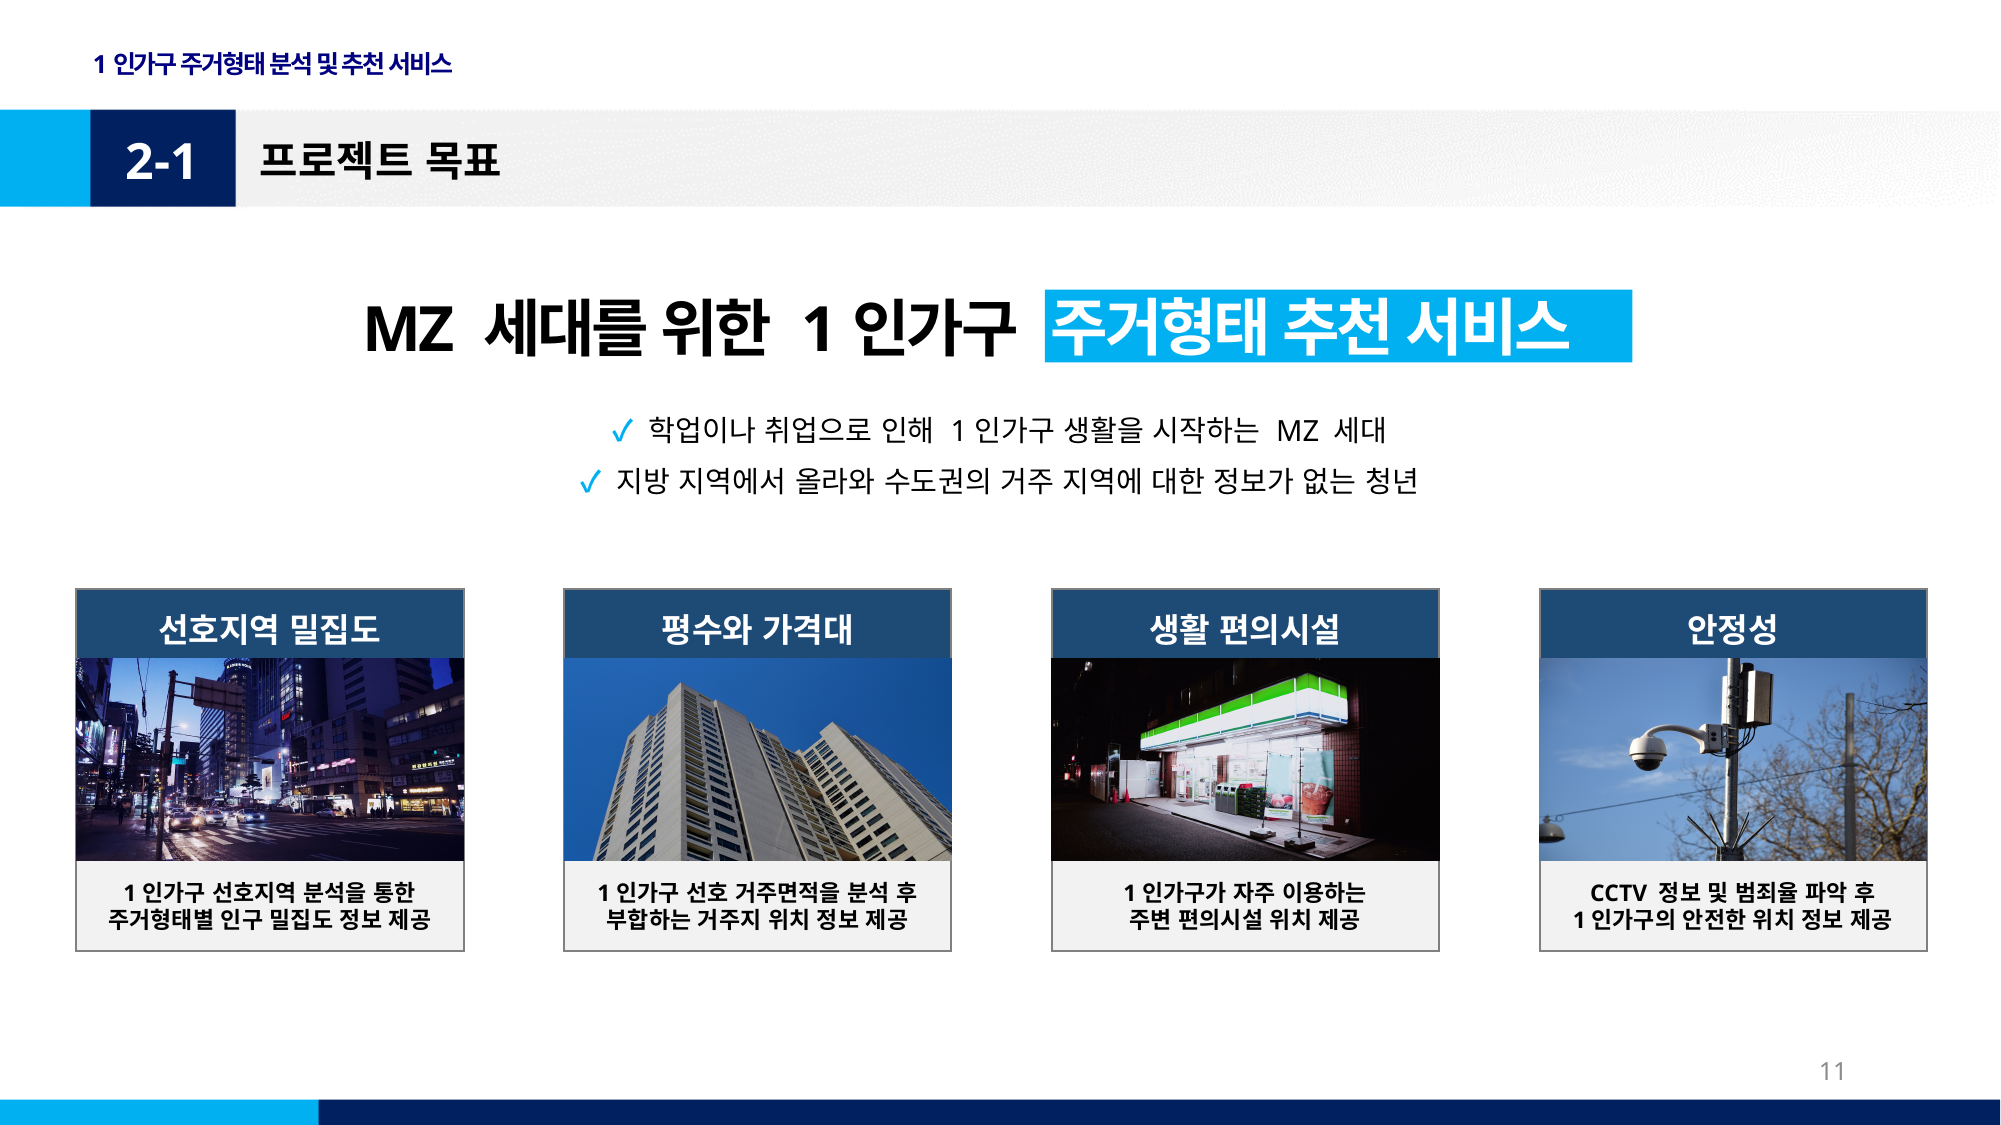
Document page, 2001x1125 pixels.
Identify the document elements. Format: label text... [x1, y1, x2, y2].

slide_number 11 [1412, 1042, 1863, 1103]
text_box ✓ 지방 지역에서 올라와 수도권의 거주 지역에 대한 정보가 없는 청년 [525, 455, 1475, 506]
text_box [75, 671, 465, 952]
text_box [1051, 941, 1440, 952]
text_box 평수와 가격대 [563, 588, 952, 671]
text_box 프로젝트 목표 [245, 127, 845, 193]
text_box CCTV 정보 및 범죄율 파악 후 1인가구의 안전한 위치 정보 제공 [1539, 871, 1927, 941]
text_box ✓ 학업이나 취업으로 인해 1인가구 생활을 시작하는 MZ 세대 [577, 405, 1423, 455]
text_box 선호지역 밀집도 [75, 588, 465, 671]
text_box 1인가구 선호지역 분석을 통한 주거형태별 인구 밀집도 정보 제공 [76, 871, 464, 941]
text_box 1인가구 주거형태 분석 및 추천 서비스 [78, 41, 509, 87]
text_box 생활 편의시설 [1051, 588, 1440, 658]
text_box 2-1 [90, 122, 235, 198]
text_box [1539, 861, 1928, 952]
text_box 안정성 [1539, 588, 1928, 658]
text_box [563, 671, 952, 952]
text_box 1인가구 선호 거주면적을 분석 후 부합하는 거주지 위치 정보 제공 [564, 871, 952, 941]
picture [0, 0, 2001, 1125]
text_box 1인가구가 자주 이용하는 주변 편의시설 위치 제공 [1051, 871, 1440, 941]
text_box [1051, 861, 1440, 871]
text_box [325, 280, 1675, 372]
